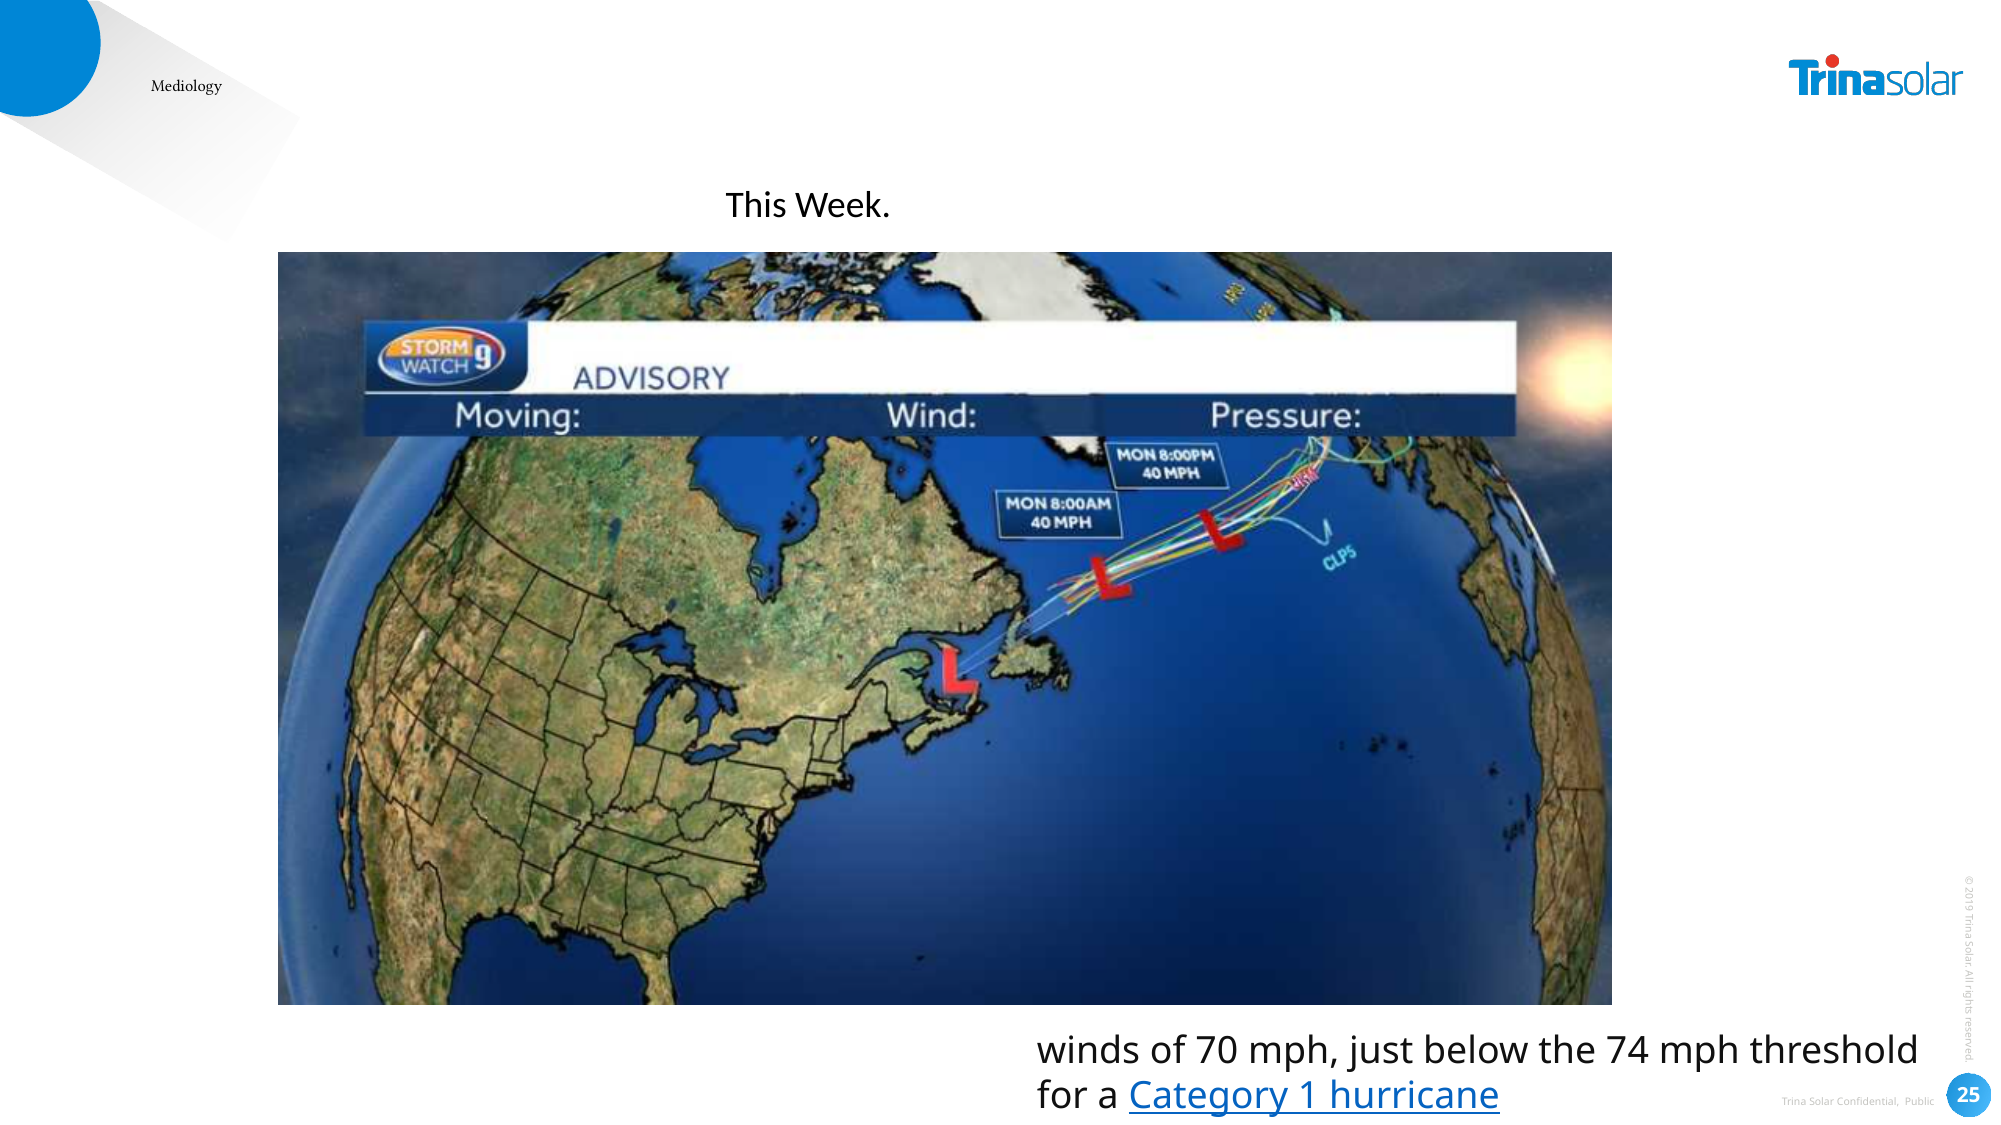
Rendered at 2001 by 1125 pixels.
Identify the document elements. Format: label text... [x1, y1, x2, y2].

text_box This Week. [710, 172, 1384, 233]
picture [278, 252, 1612, 1005]
text_box winds of 70 mph, just below the 74 mph threshold for a Category 1 hurricane [1022, 1018, 1961, 1125]
title Mediology [136, 34, 1601, 140]
